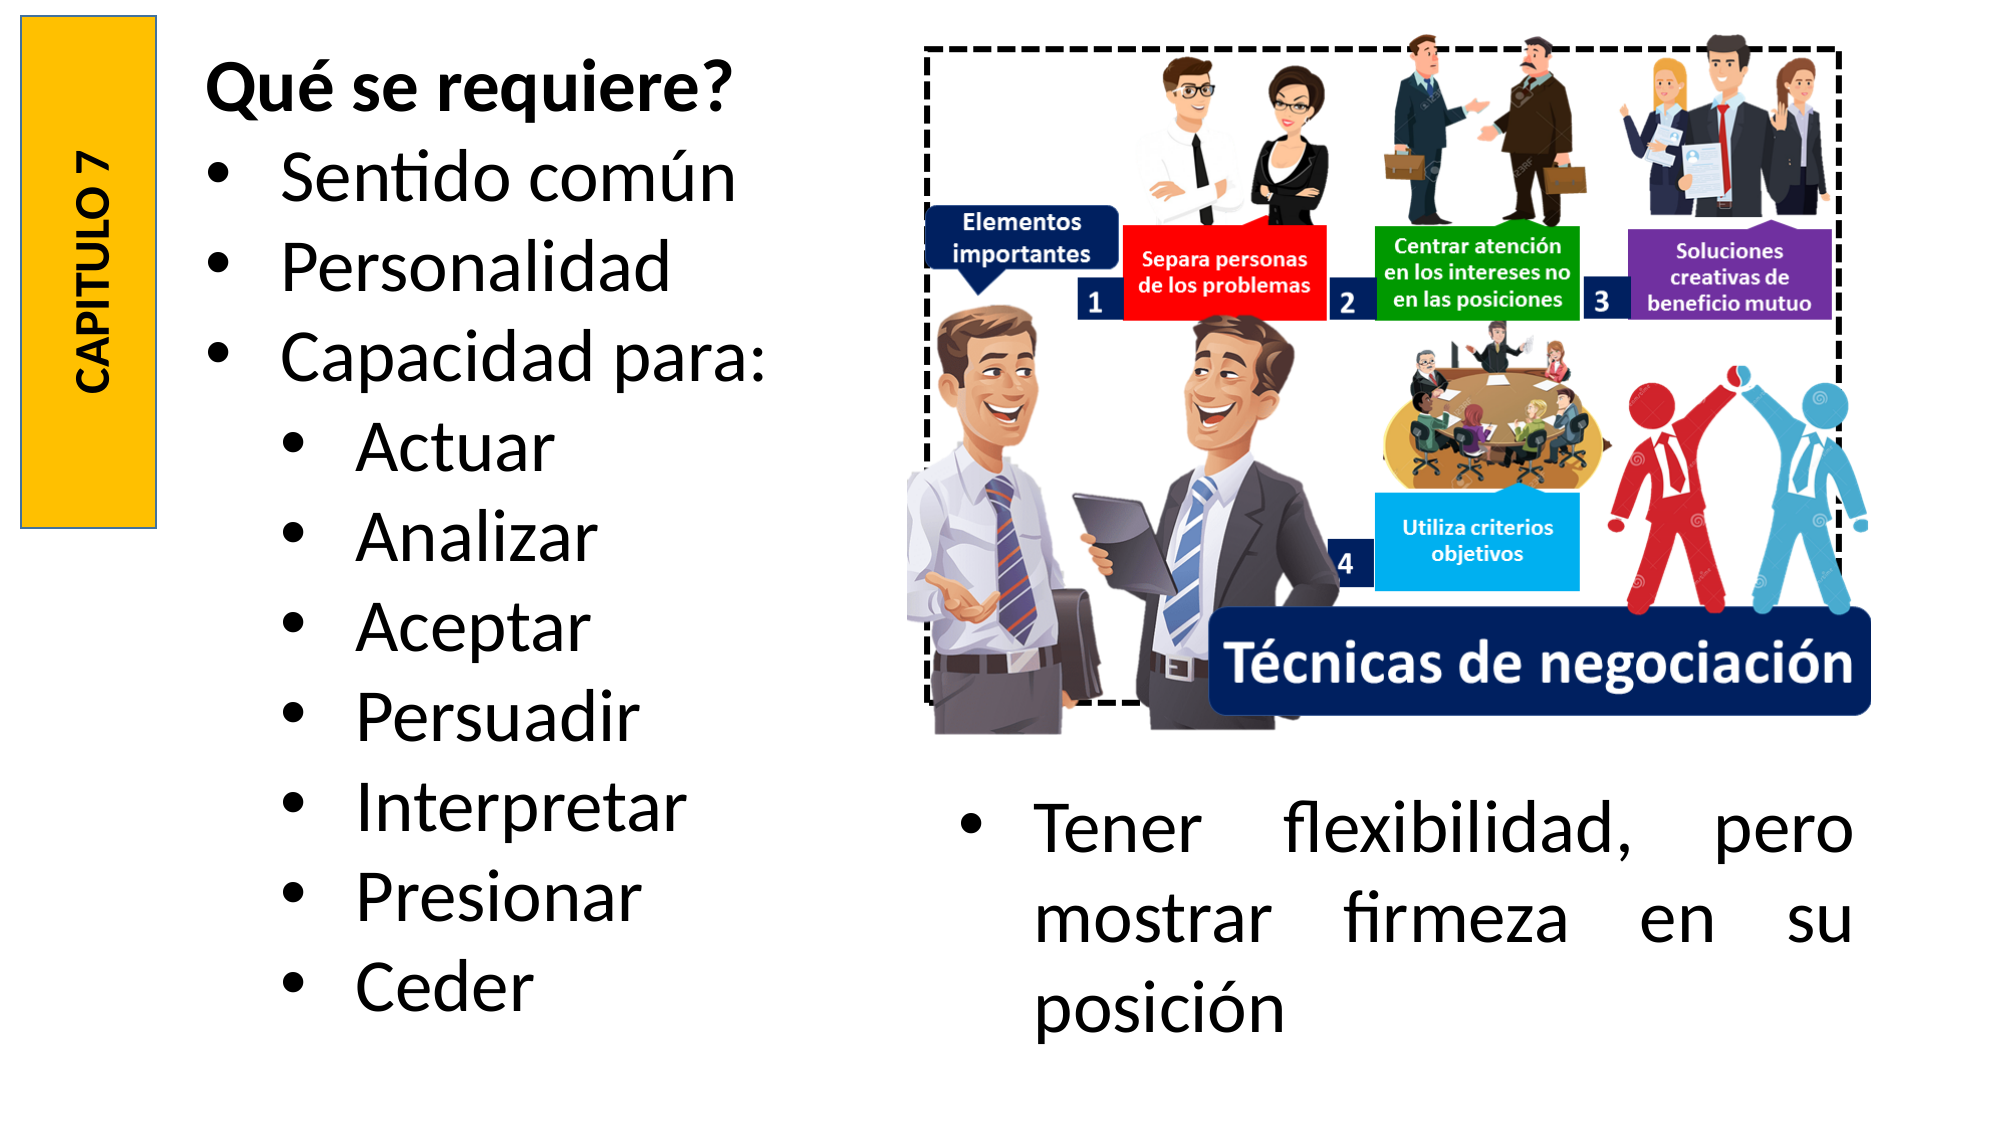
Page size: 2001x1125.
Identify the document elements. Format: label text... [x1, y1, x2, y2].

text_box CAPITULO 7 [20, 15, 157, 529]
text_box Tener flexibilidad, pero mostrar firmeza en su posición [868, 770, 1871, 1055]
picture [907, 15, 1871, 739]
text_box Qué se requiere? Sentido común Personalidad Capacidad para: Actuar Analizar Aceptar Persuadir Interpretar Presionar Ceder [190, 29, 940, 1035]
